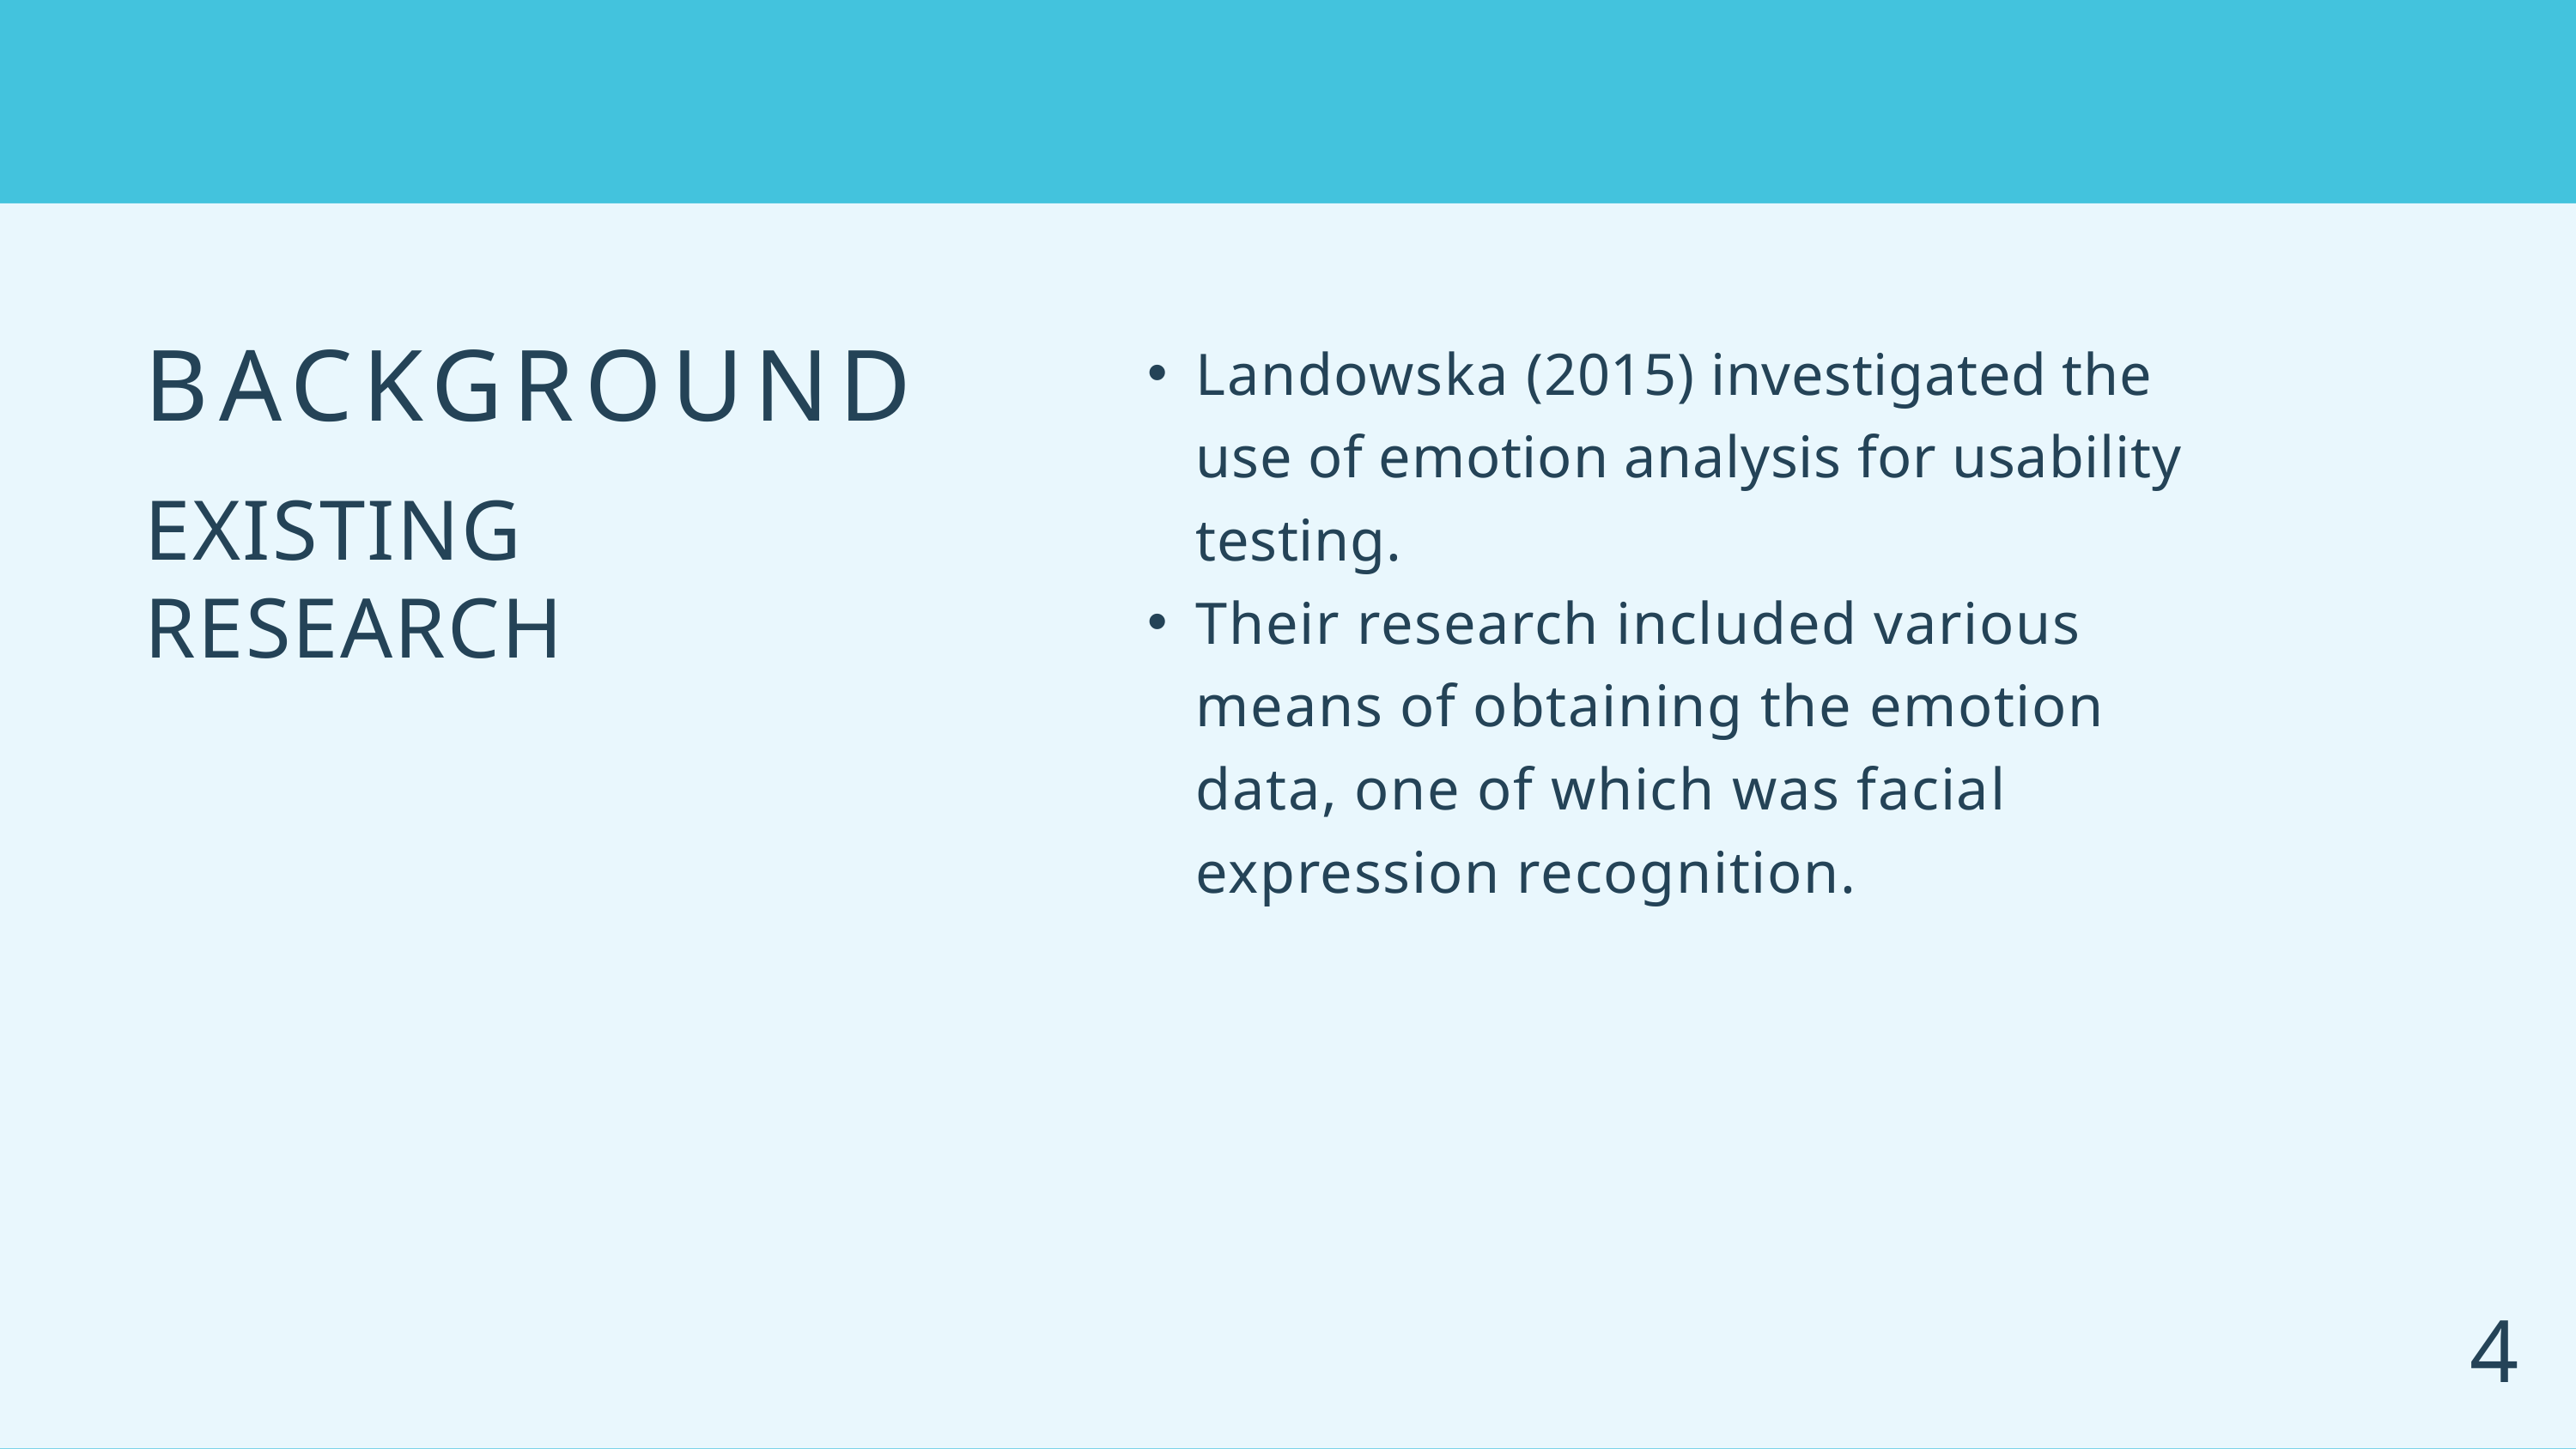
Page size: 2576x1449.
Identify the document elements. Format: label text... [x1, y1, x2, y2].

text_box [0, 203, 2576, 1449]
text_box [144, 326, 1011, 598]
text_box 4 [193, 1275, 2519, 1399]
text_box Landowska (2015) investigated the use of emotion analysis for usability testing. Their research included various means of obtaining the emotion data, one of which was facial expression recognition. [1098, 323, 2254, 905]
